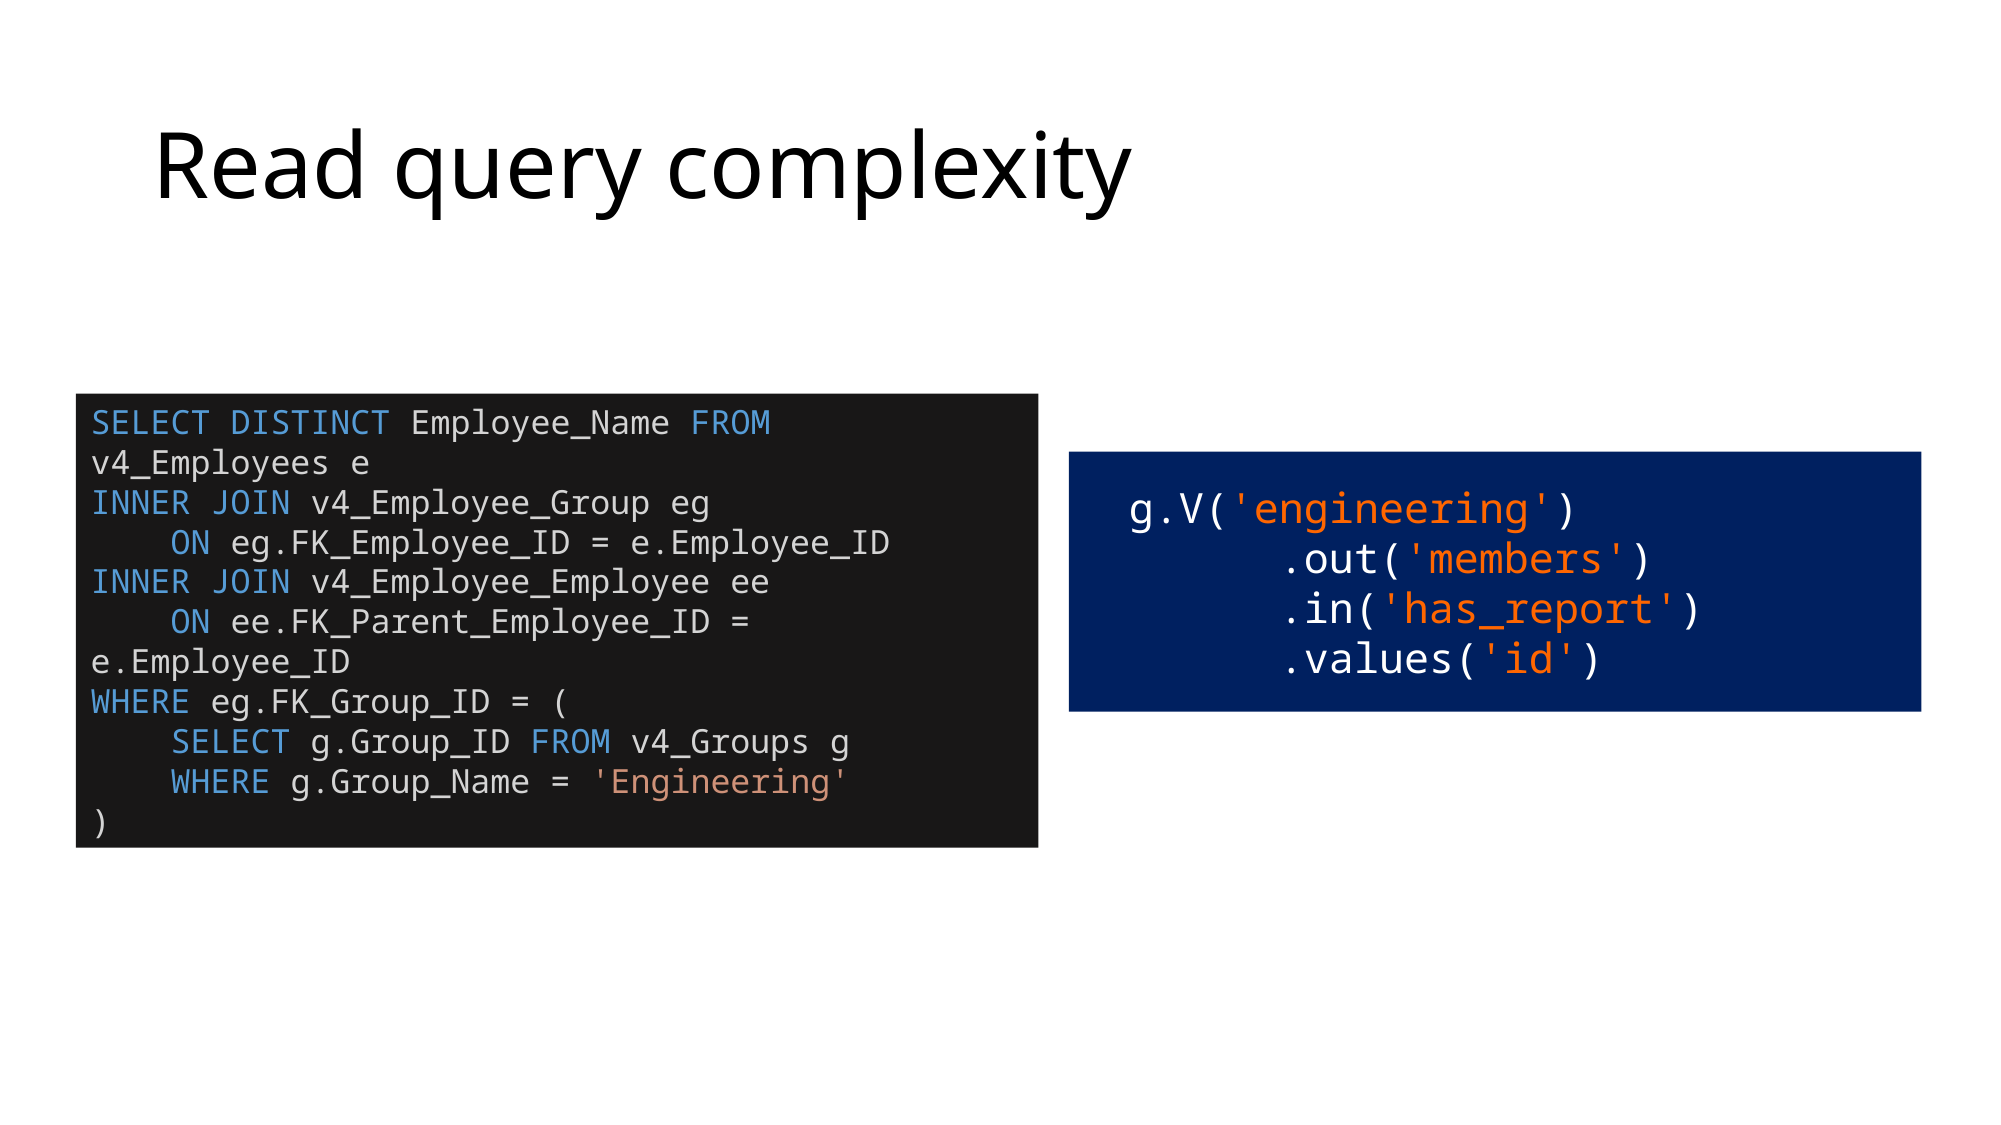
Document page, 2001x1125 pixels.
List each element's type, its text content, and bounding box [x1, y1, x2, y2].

title Read query complexity [137, 59, 1863, 278]
text_box SELECT DISTINCT Employee_Name FROM v4_Employees e INNER JOIN v4_Employee_Group eg ON eg.FK_Employee_ID = e.Employee_ID INNER JOIN v4_Employee_Employee ee ON ee.FK_Parent_Employee_ID = e.Employee_ID WHERE eg.FK_Group_ID = ( SELECT g.Group_ID FROM v4_Groups g WHERE g.Group_Name = 'Engineering' ) [75, 393, 1039, 848]
text_box g.V('engineering') .out('members') .in('has_report') .values('id') [1068, 451, 1922, 712]
